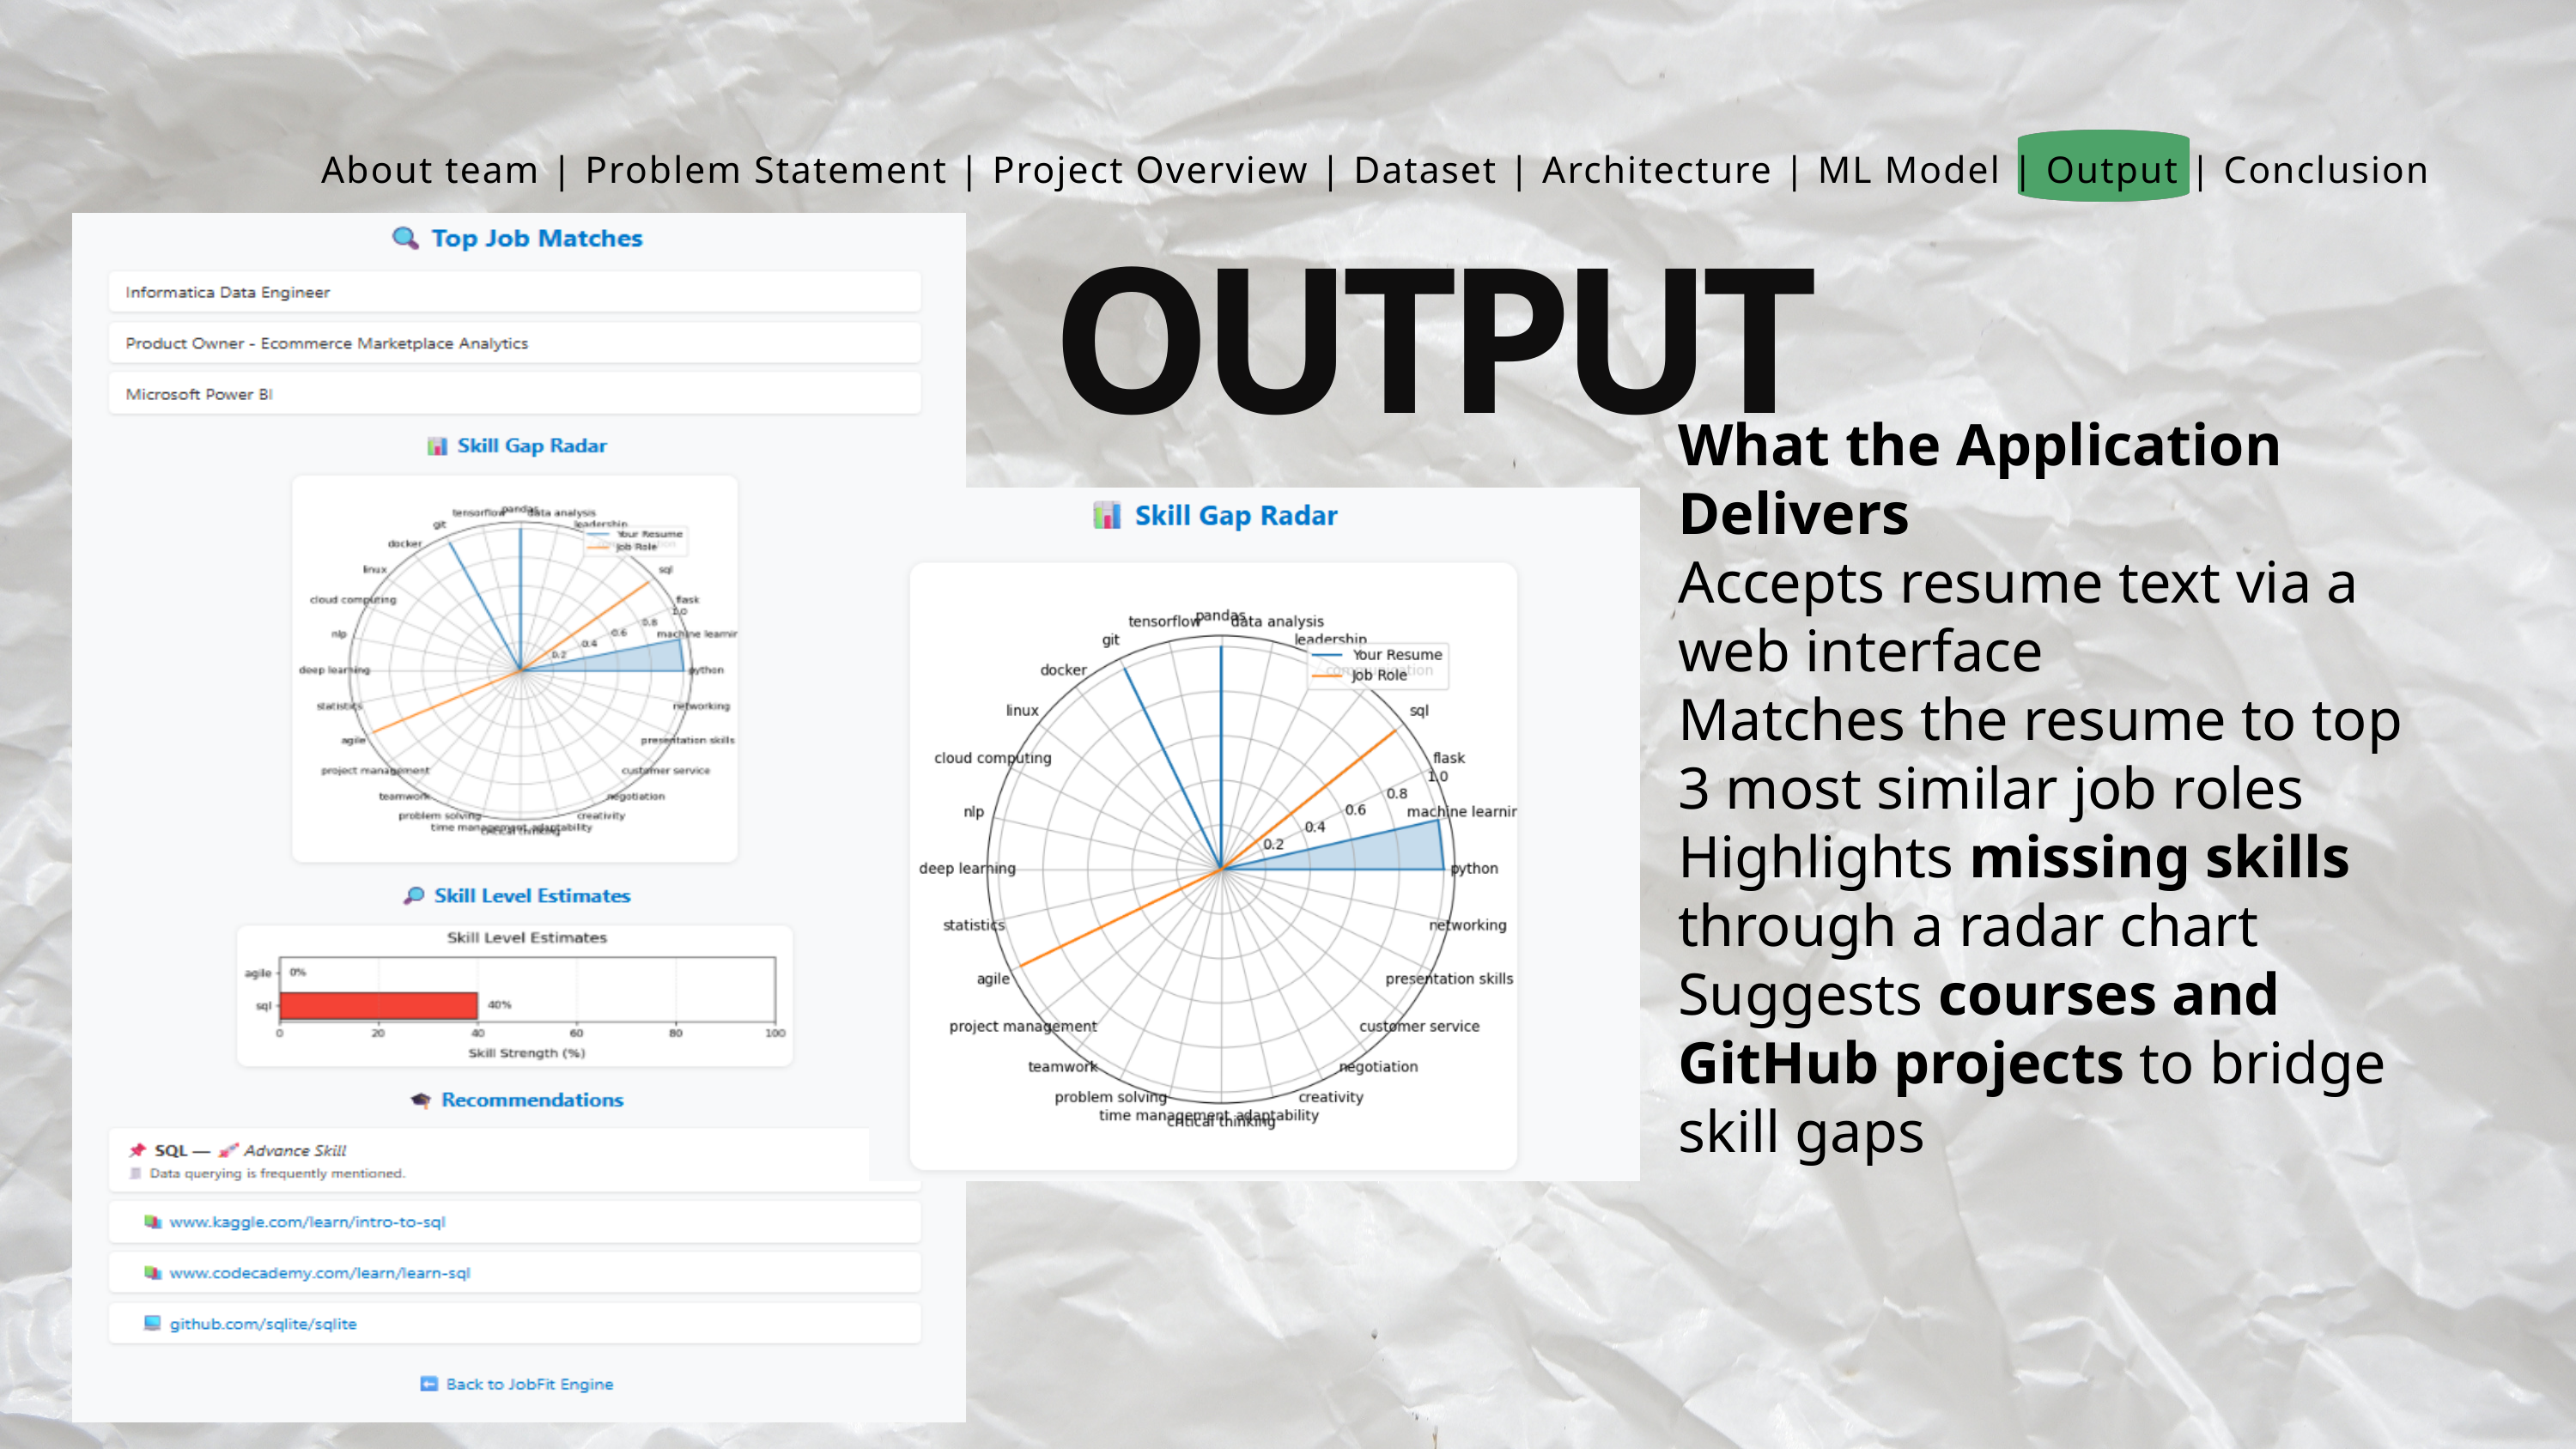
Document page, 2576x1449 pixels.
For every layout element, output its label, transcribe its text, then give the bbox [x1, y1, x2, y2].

text_box About team | Problem Statement | Project Overview | Dataset | Architecture | ML Model | Output | Conclusion [144, 142, 1051, 191]
text_box [2017, 191, 2190, 202]
text_box [0, 0, 2576, 1449]
text_box OUTPUT [1051, 130, 1828, 454]
text_box What the Application Delivers Accepts resume text via a web interface Matches the resume to top 3 most similar job roles Highlights missing skills through a radar chart Suggests courses and GitHub projects to bridge skill gaps [1678, 409, 2432, 1228]
picture [72, 213, 1640, 1422]
text_box [2017, 130, 2190, 142]
text_box About team | Problem Statement | Project Overview | Dataset | Architecture | ML Model | Output | Conclusion [1828, 142, 2432, 191]
